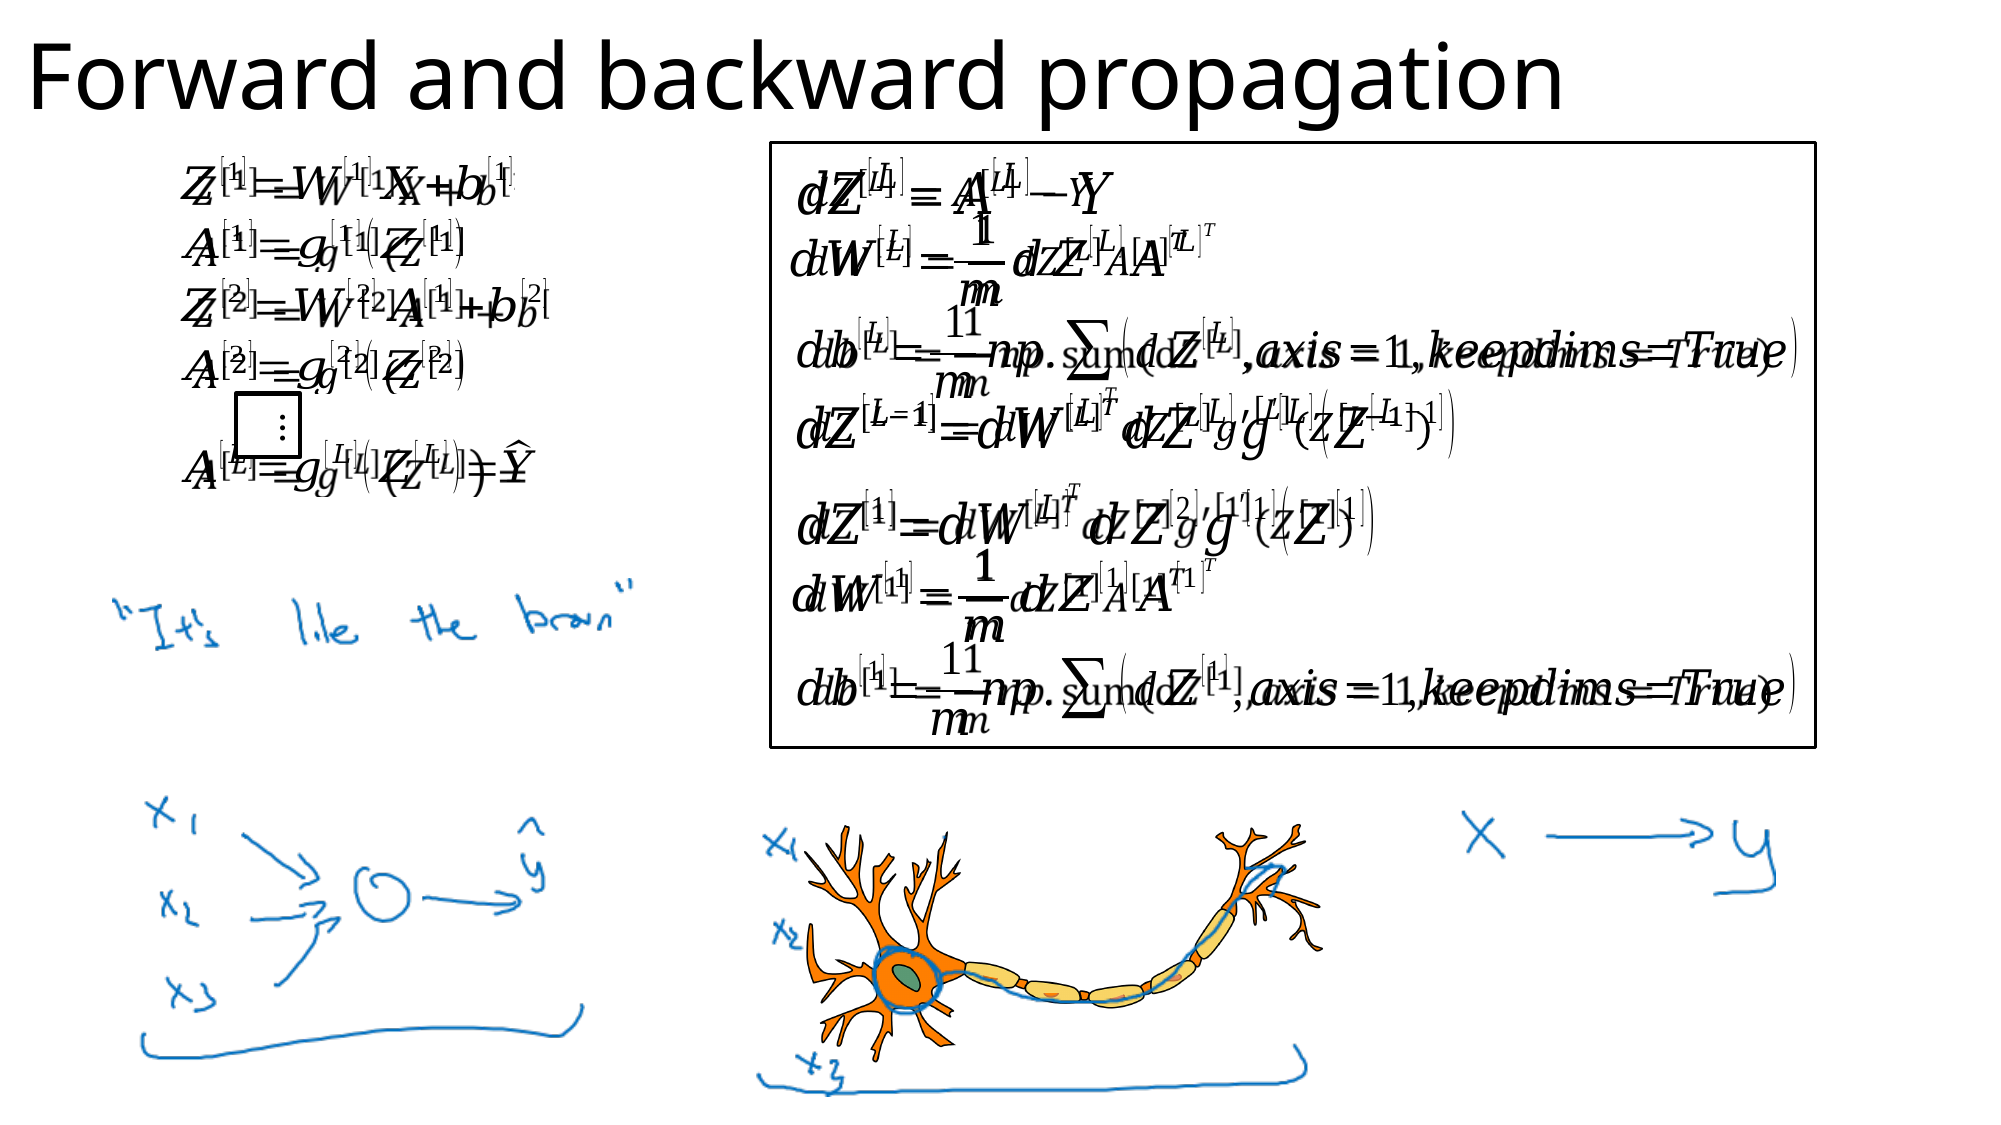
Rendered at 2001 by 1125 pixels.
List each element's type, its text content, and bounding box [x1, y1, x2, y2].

text_box [178, 436, 538, 497]
text_box [178, 276, 550, 333]
text_box … [235, 393, 301, 458]
text_box [178, 154, 515, 211]
picture [112, 577, 1776, 1097]
text_box [178, 337, 466, 394]
text_box Forward and backward propagation [11, 0, 1736, 189]
text_box [178, 215, 466, 273]
text_box [770, 142, 1816, 748]
